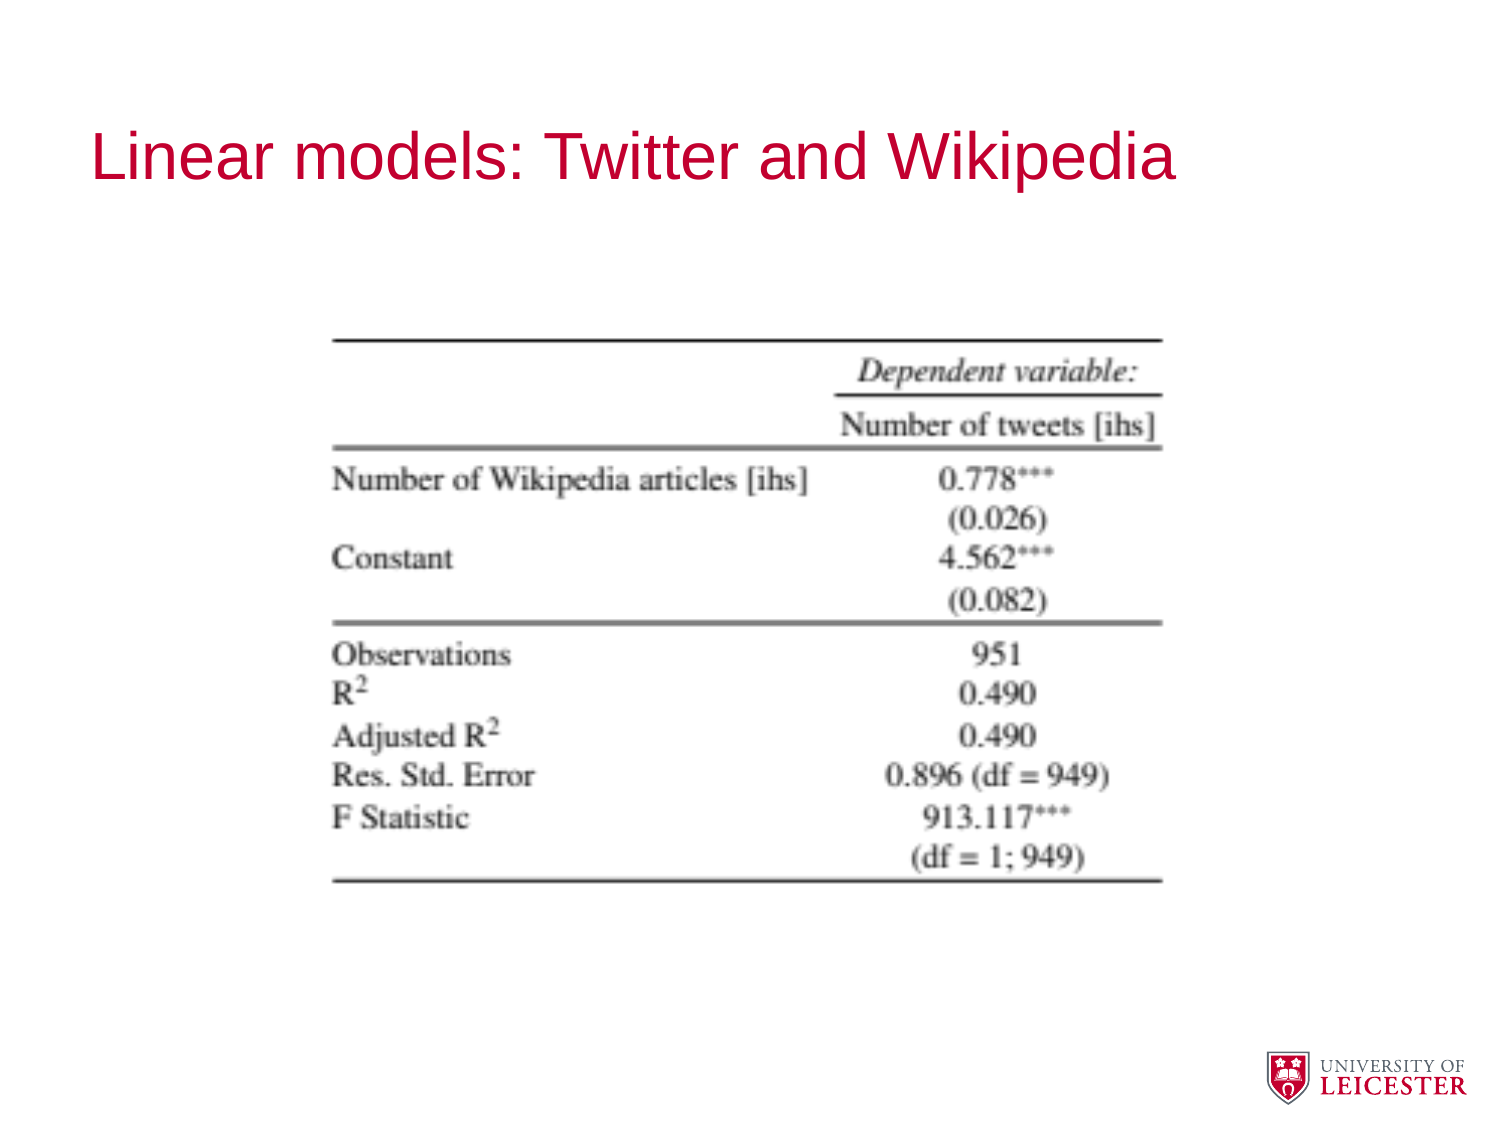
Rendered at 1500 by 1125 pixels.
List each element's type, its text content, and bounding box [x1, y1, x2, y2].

title Linear models: Twitter and Wikipedia [74, 89, 1426, 216]
picture [314, 322, 1186, 914]
